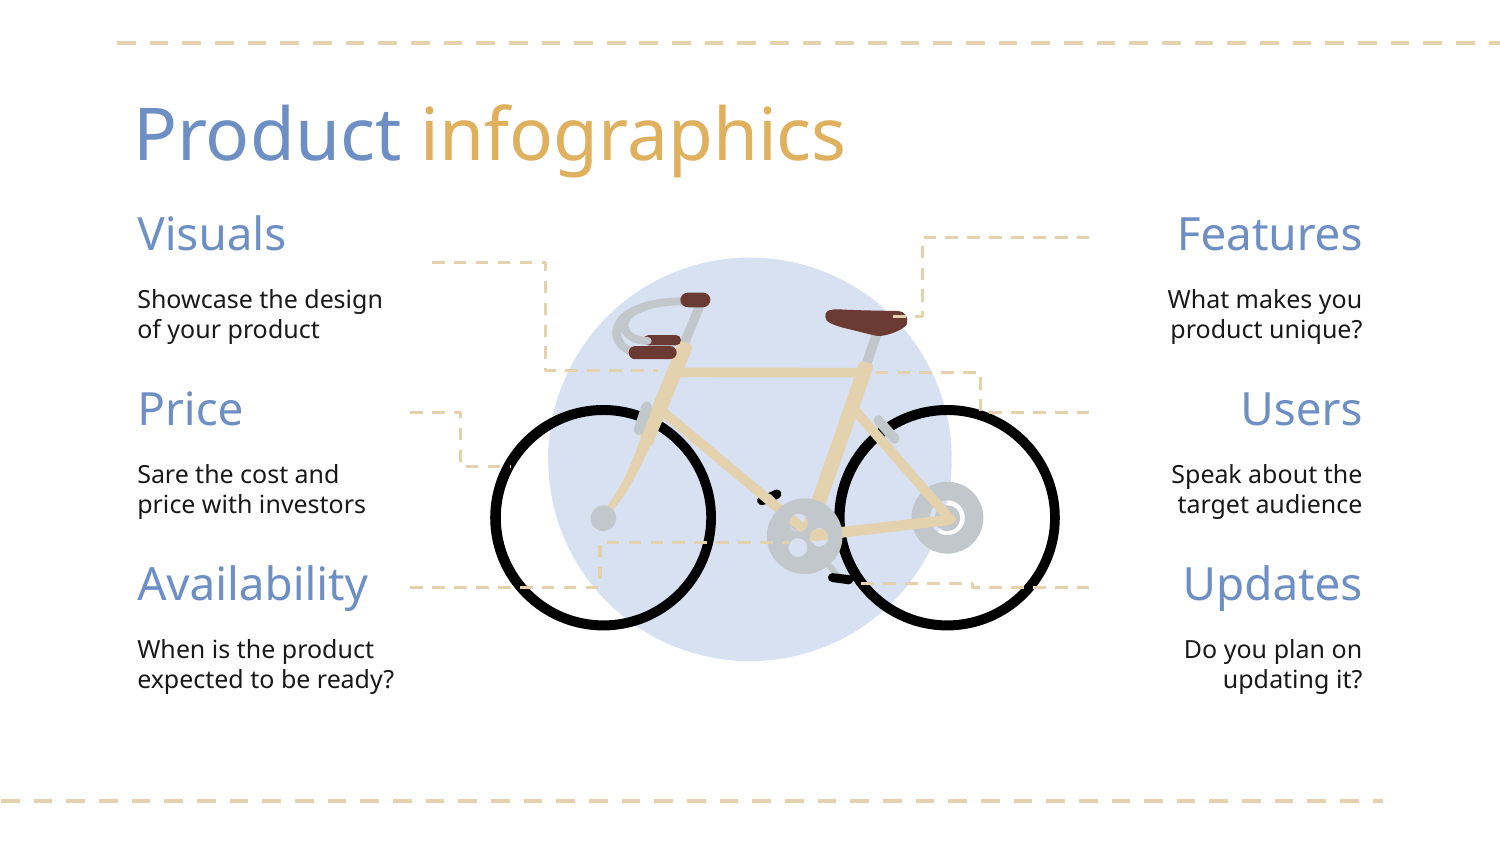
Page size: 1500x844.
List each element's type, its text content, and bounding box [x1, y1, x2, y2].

text_box What makes you product unique? [1089, 268, 1378, 338]
text_box Visuals [122, 200, 411, 268]
text_box Updates [1089, 549, 1378, 618]
text_box Availability [122, 549, 411, 618]
text_box [658, 639, 842, 662]
text_box Showcase the design of your product [122, 268, 411, 338]
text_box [410, 411, 511, 467]
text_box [854, 583, 1090, 588]
title Product infographics [118, 72, 1382, 167]
text_box Users [1089, 375, 1378, 443]
text_box Sare the cost and price with investors [122, 443, 411, 513]
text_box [871, 372, 1090, 413]
text_box [663, 257, 860, 290]
text_box Features [1089, 200, 1378, 268]
text_box Speak about the target audience [1089, 443, 1378, 513]
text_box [892, 237, 1090, 317]
text_box When is the product expected to be ready? [122, 618, 411, 688]
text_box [431, 262, 659, 371]
text_box Price [122, 375, 411, 443]
text_box Do you plan on updating it? [1089, 618, 1378, 688]
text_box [489, 292, 1061, 631]
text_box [410, 541, 790, 588]
